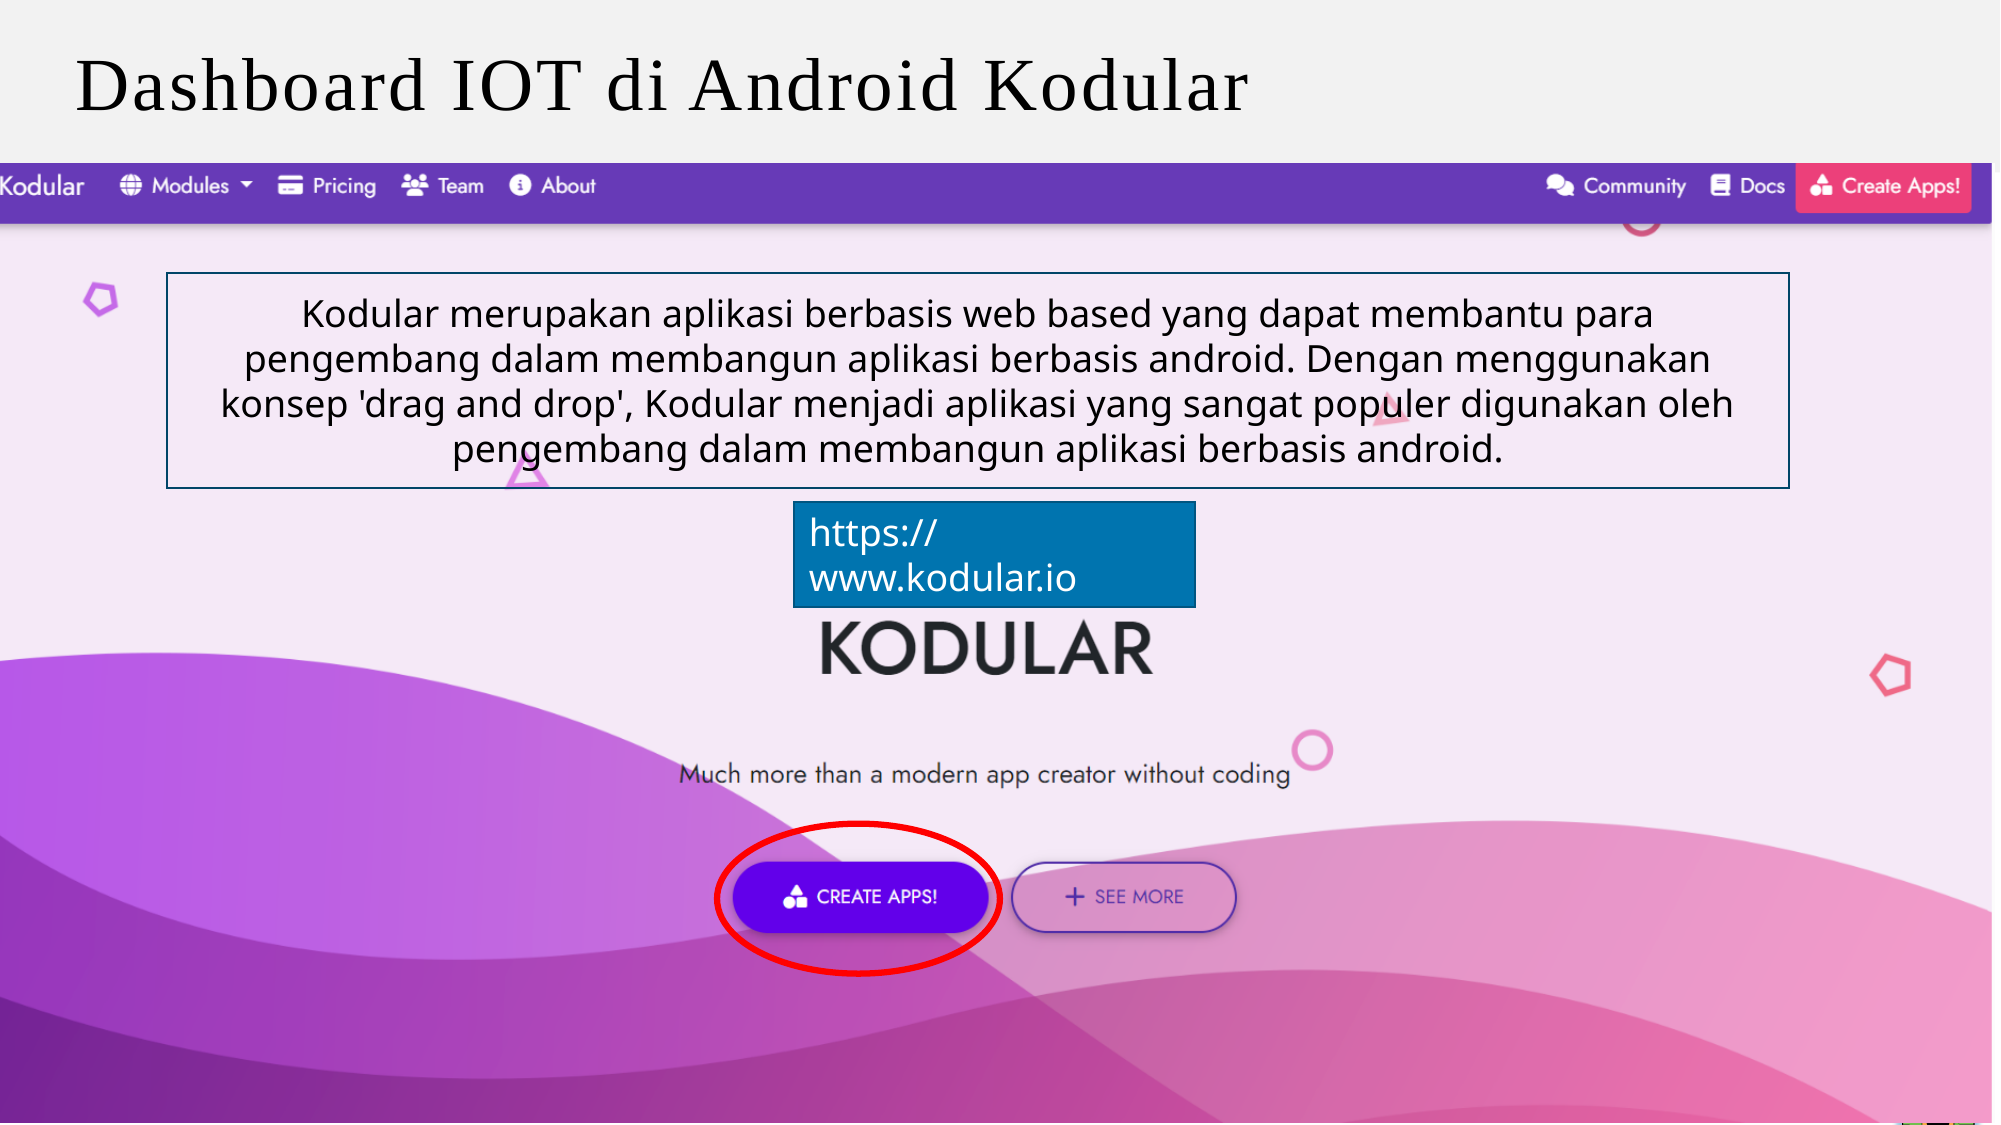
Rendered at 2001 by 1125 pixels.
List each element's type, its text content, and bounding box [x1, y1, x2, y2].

title Dashboard IOT di Android Kodular [0, 0, 2000, 173]
picture [0, 163, 1995, 1125]
